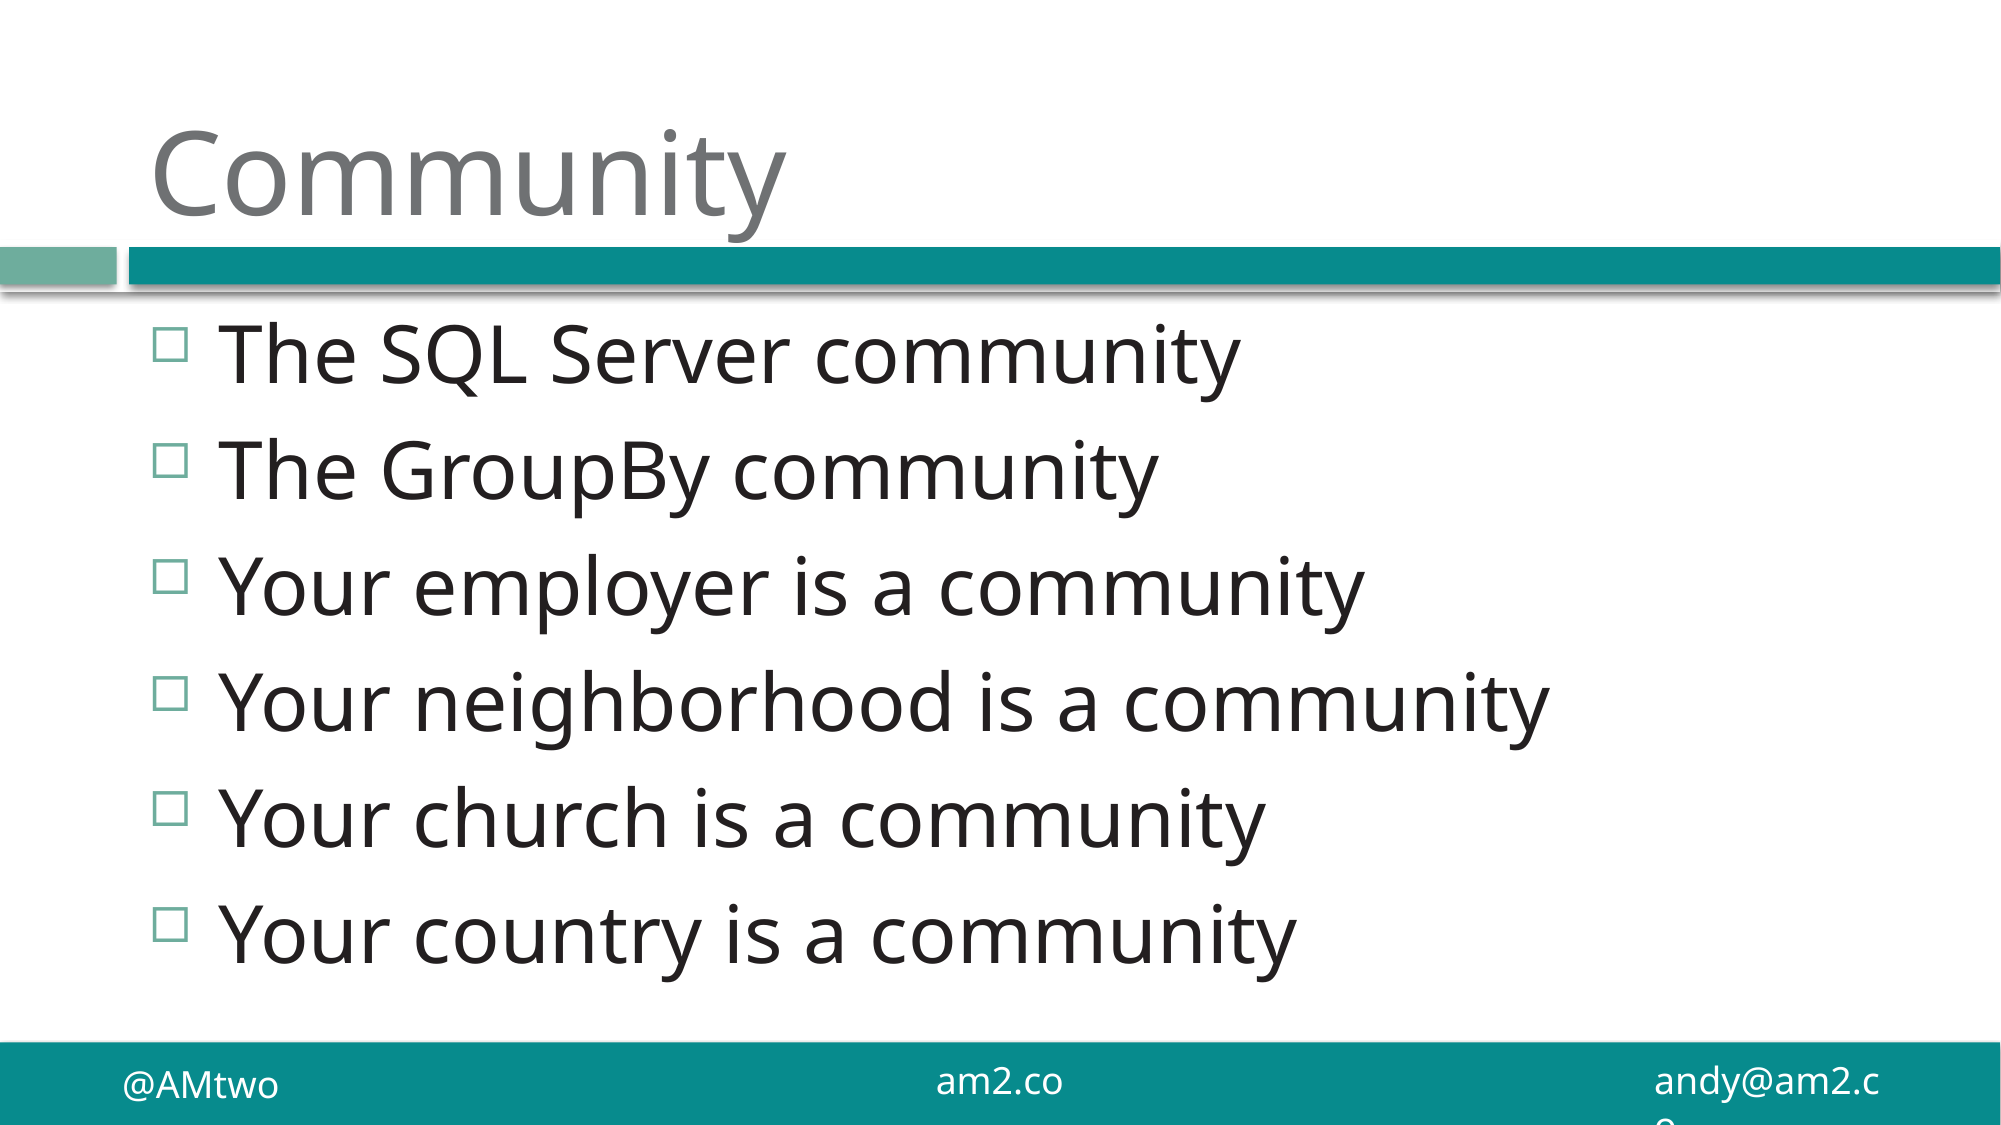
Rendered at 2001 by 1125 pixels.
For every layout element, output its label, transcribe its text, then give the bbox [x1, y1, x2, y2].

title Community [133, 25, 1917, 246]
list The SQL Server community The GroupBy community Your employer is a community Your neighborhood is a community Your church is a community Your country is a community [133, 295, 1918, 1028]
